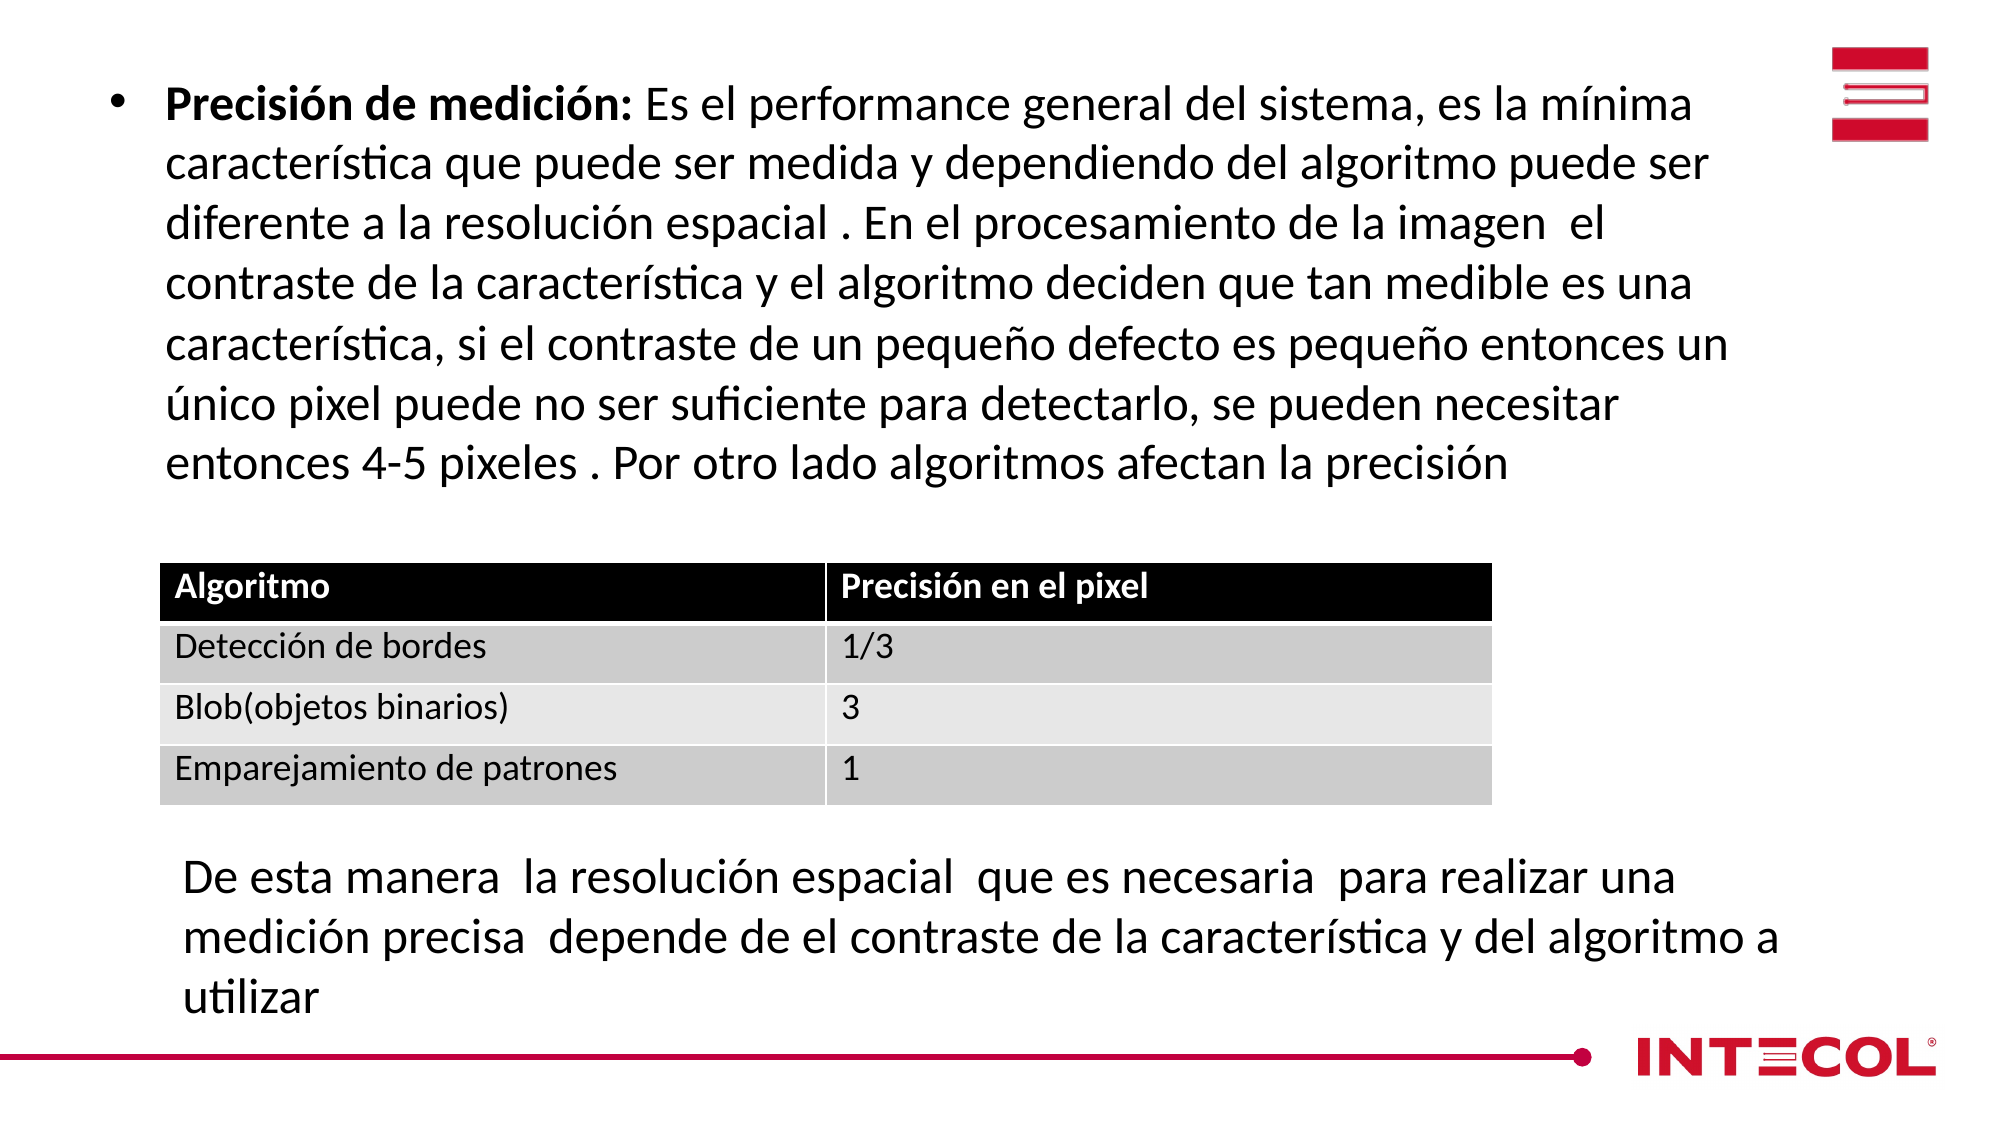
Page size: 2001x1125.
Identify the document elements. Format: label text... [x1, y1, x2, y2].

table_cell Blob(objetos binarios) [160, 685, 825, 744]
picture [1787, 0, 1974, 186]
text_box Precisión de medición: Es el performance general del sistema, es la mínima característica que puede ser medida y dependiendo del algoritmo puede ser diferente a la resolución espacial . En el procesamiento de la imagen el contraste de la característica y el algoritmo deciden que tan medible es una característica, si el contraste de un pequeño defecto es pequeño entonces un único pixel puede no ser suficiente para detectarlo, se pueden necesitar entonces 4-5 pixeles . Por otro lado algoritmos afectan la precisión [94, 62, 1757, 498]
table_cell Detección de bordes [160, 626, 825, 683]
table_cell Emparejamiento de patrones [160, 746, 825, 805]
table_cell 3 [827, 685, 1492, 744]
text_box De esta manera la resolución espacial que es necesaria para realizar una medición precisa depende de el contraste de la característica y del algoritmo a utilizar [168, 836, 1831, 1031]
table_cell 1/3 [827, 626, 1492, 683]
table_header Algoritmo [160, 563, 825, 621]
table_cell 1 [827, 746, 1492, 805]
picture [1631, 1024, 1945, 1090]
table_header Precisión en el pixel [827, 563, 1492, 621]
